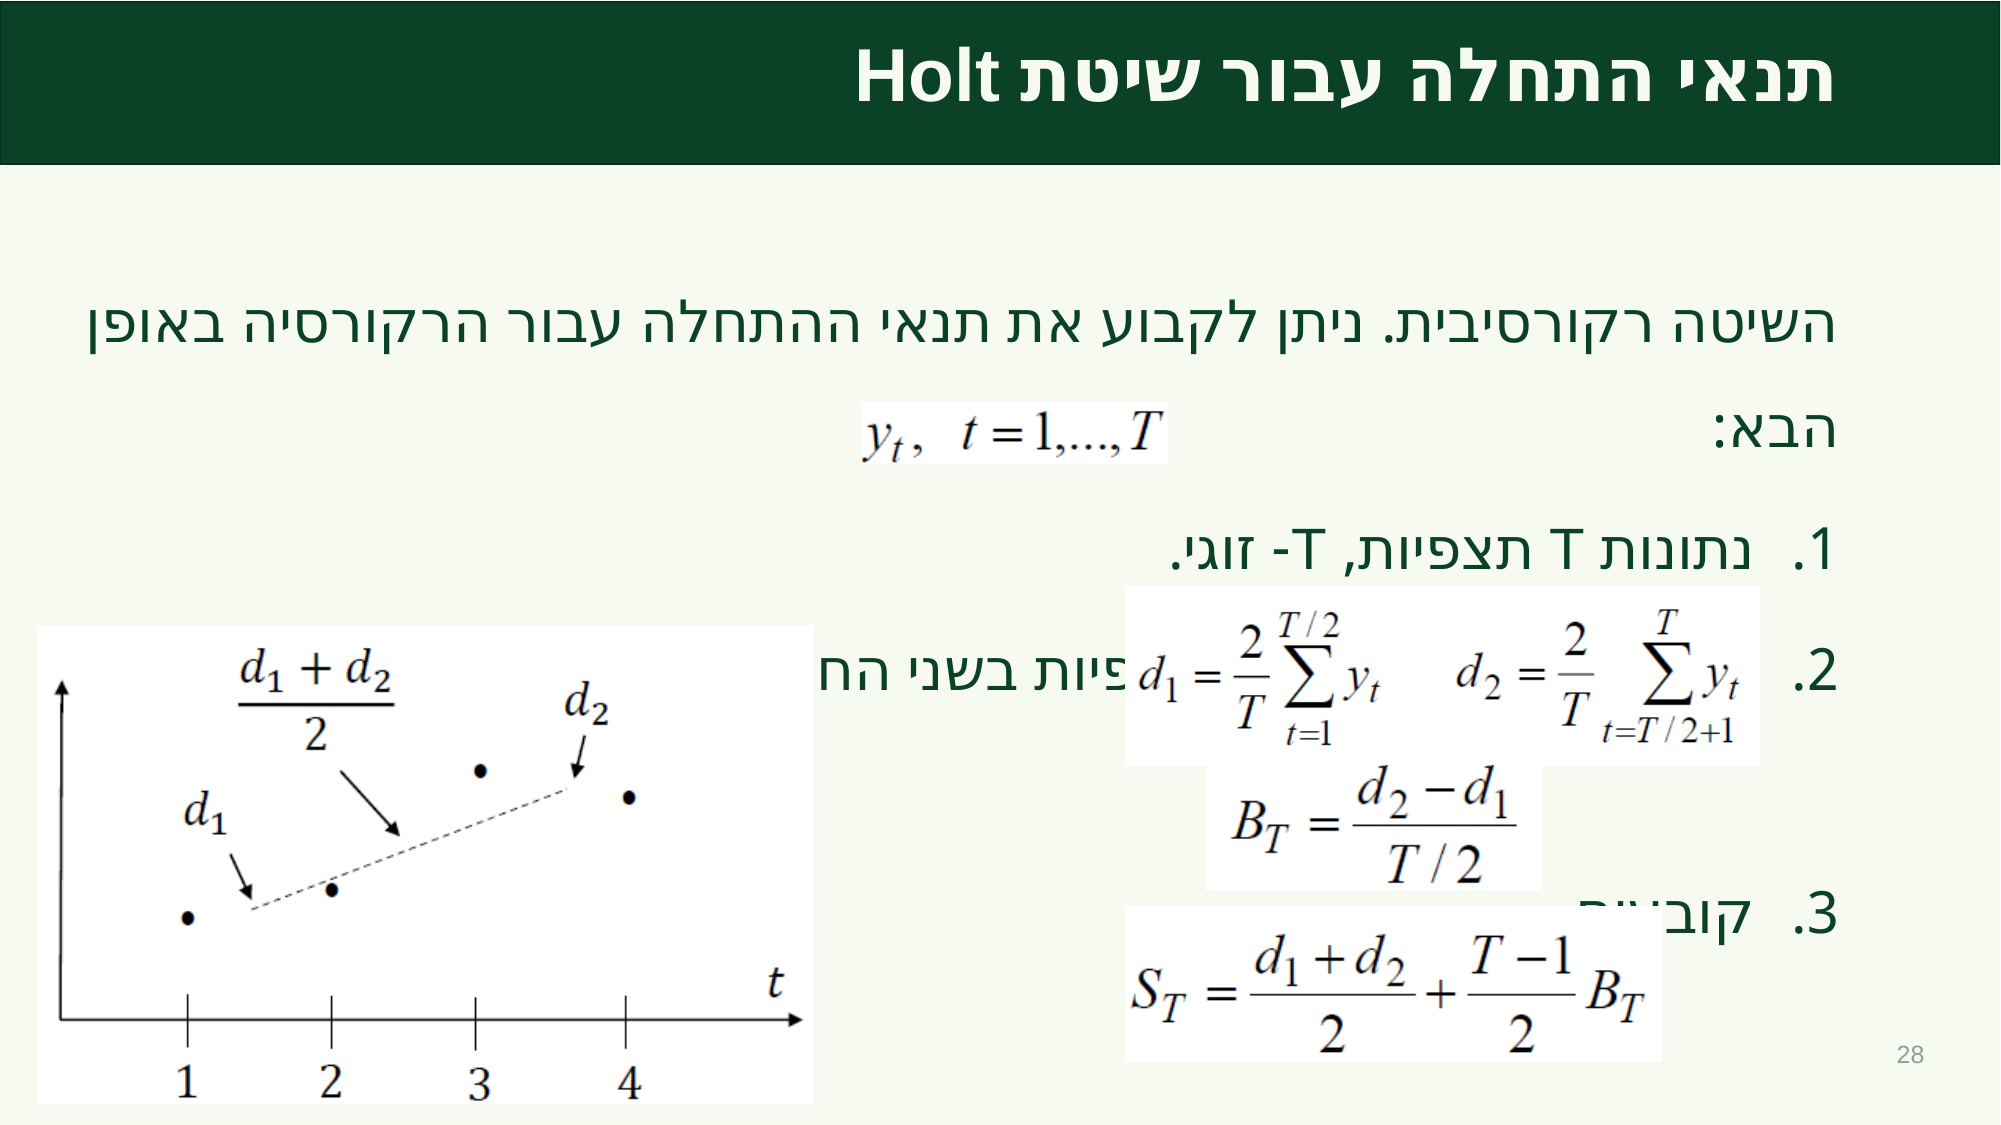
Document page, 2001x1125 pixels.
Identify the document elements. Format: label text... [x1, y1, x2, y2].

slide_number 28 [1861, 1023, 1940, 1084]
subtitle השיטה רקורסיבית. ניתן לקבוע את תנאי ההתחלה עבור הרקורסיה באופן הבא: נתונות T תצפיות, T- זוגי. מחשבים את ממוצעי התצפיות בשני החצאים של התקופה, קובעים [37, 241, 1855, 887]
picture [1125, 906, 1662, 1062]
picture [1125, 586, 1760, 891]
picture [36, 625, 813, 1104]
picture [862, 402, 1168, 464]
title תנאי התחלה עבור שיטת Holt [645, 1, 1855, 165]
